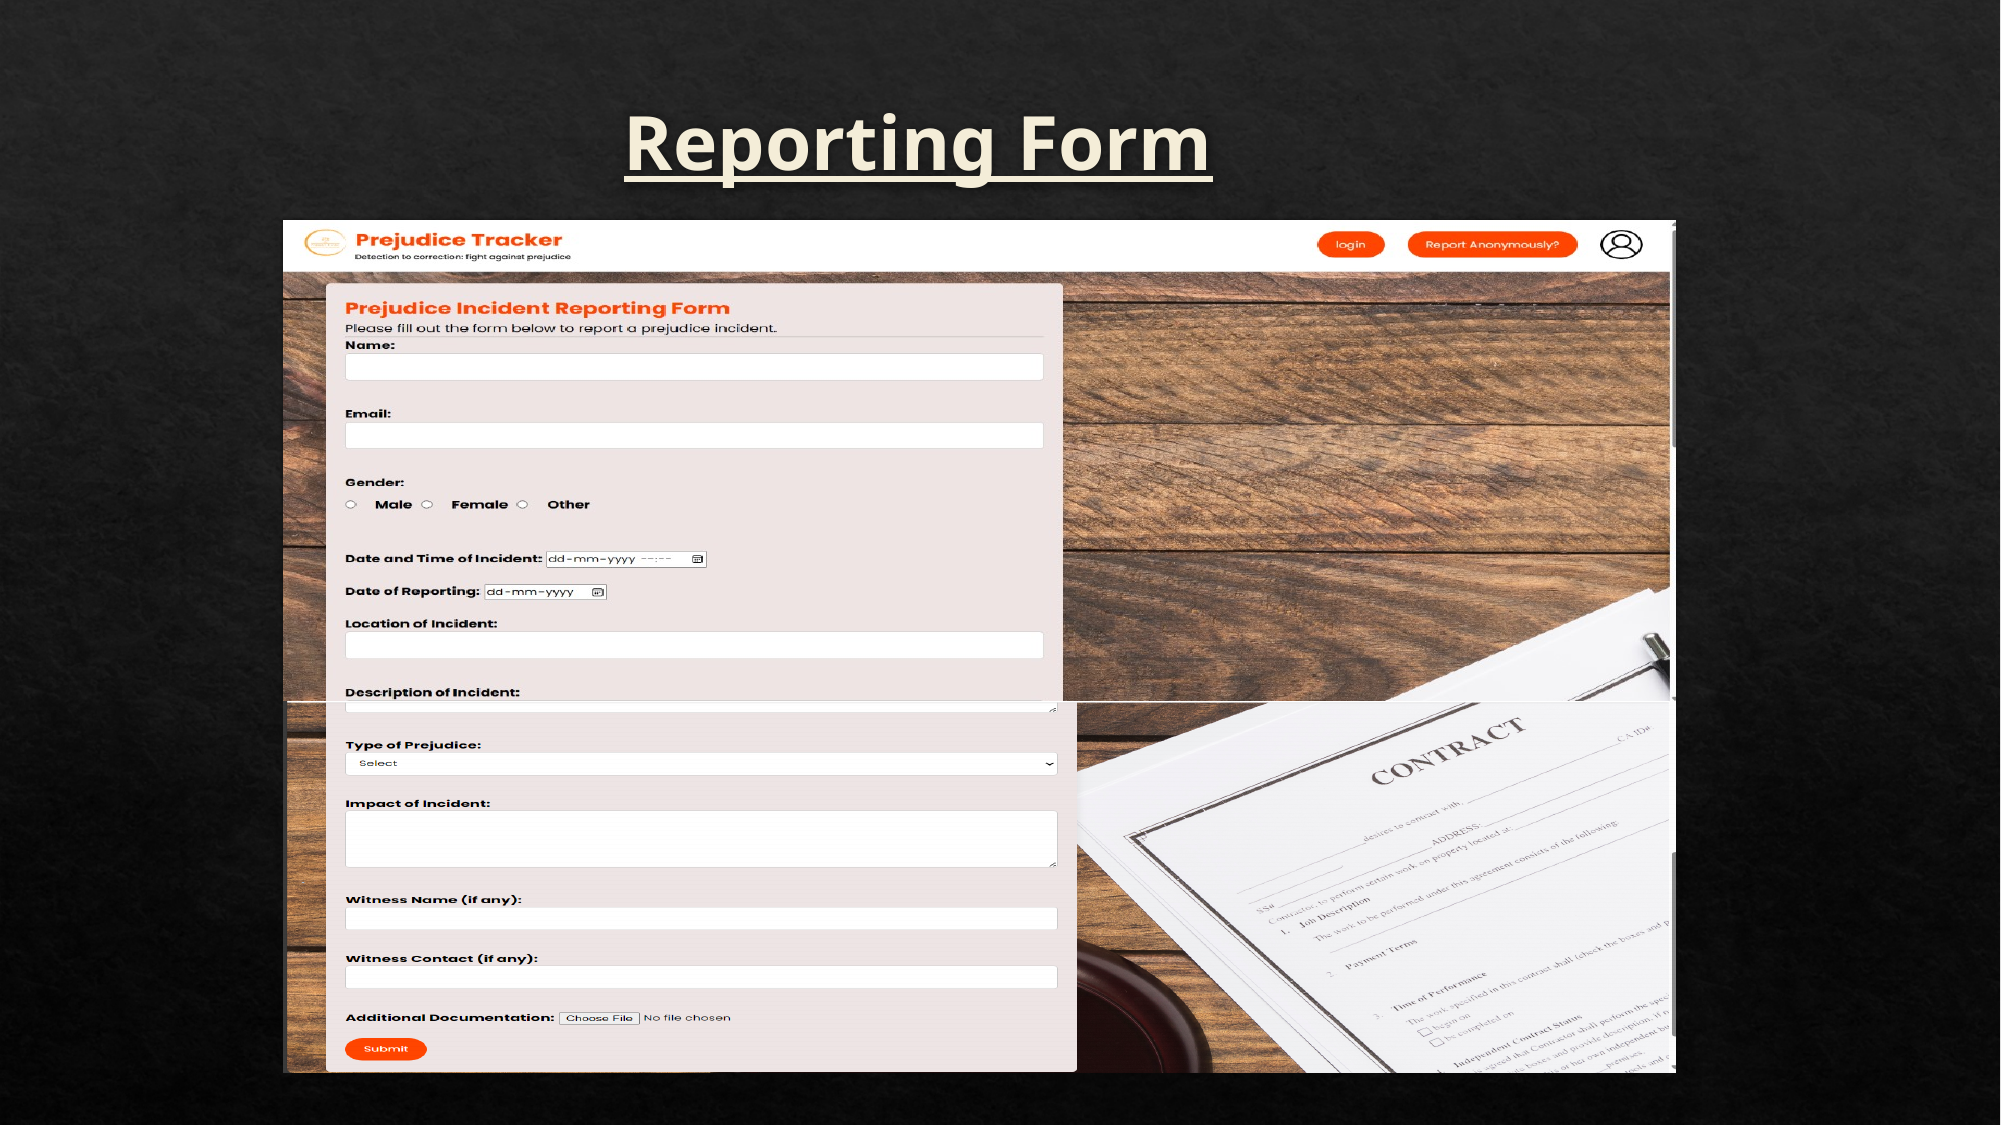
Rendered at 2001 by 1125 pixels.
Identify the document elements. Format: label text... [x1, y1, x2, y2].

picture [283, 701, 1676, 1073]
title Reporting Form [69, 71, 1768, 222]
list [283, 220, 1676, 698]
